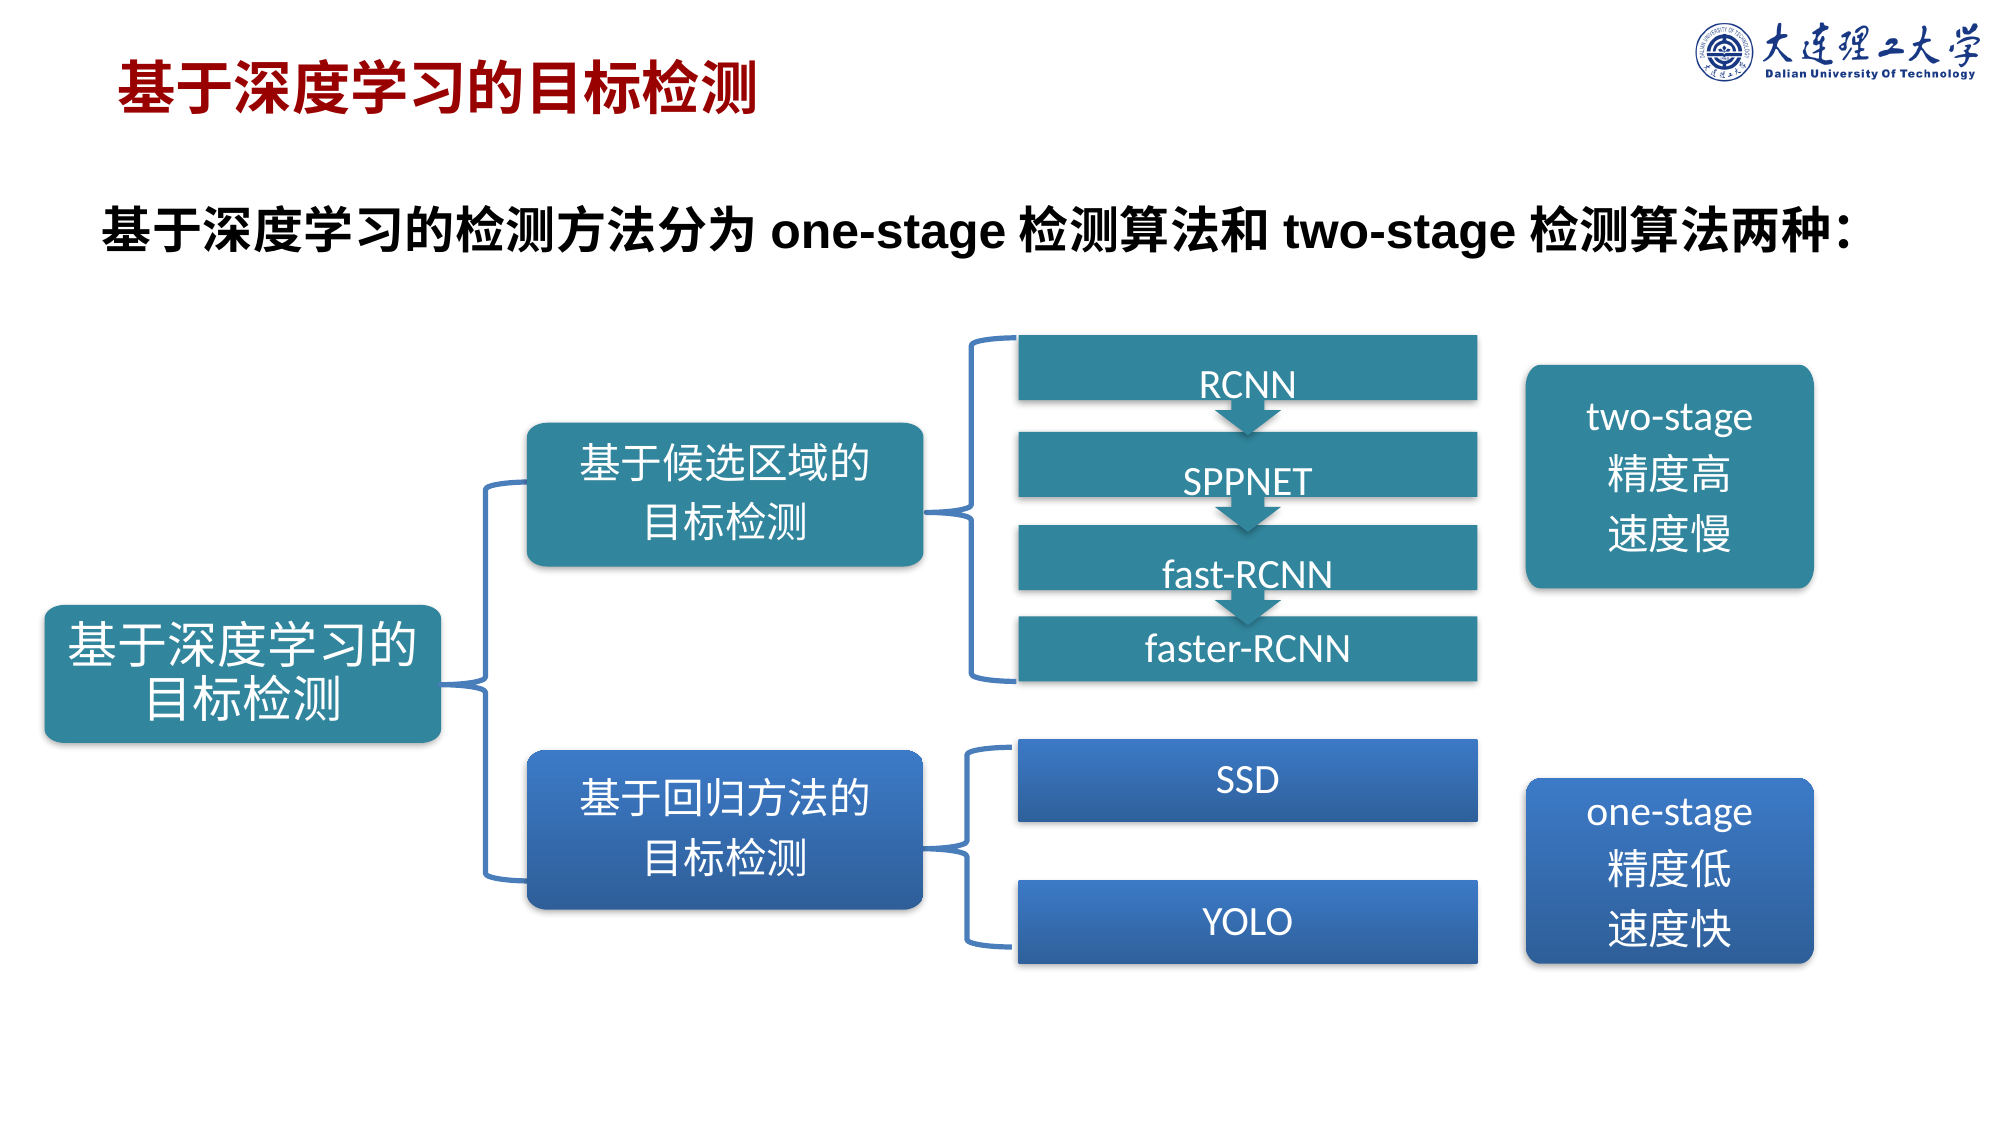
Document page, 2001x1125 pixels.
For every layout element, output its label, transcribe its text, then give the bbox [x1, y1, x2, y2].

text_box one-stage 精度低 速度快 [1525, 778, 1815, 964]
text_box YOLO [1018, 880, 1478, 964]
text_box 基于深度学习的检测方法分为one-stage检测算法和two-stage检测算法两种： [87, 130, 1847, 266]
text_box SSD [1018, 739, 1478, 822]
text_box 基于候选区域的 目标检测 [526, 422, 924, 567]
text_box [439, 481, 531, 882]
text_box [929, 337, 1014, 683]
picture [1687, 12, 1990, 91]
text_box [929, 746, 1012, 948]
text_box two-stage 精度高 速度慢 [1525, 364, 1815, 589]
text_box 基于深度学习的目标检测 [44, 604, 442, 743]
title 基于深度学习的目标检测 [117, 51, 1365, 130]
text_box 基于回归方法的 目标检测 [526, 750, 924, 910]
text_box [1018, 334, 1478, 682]
